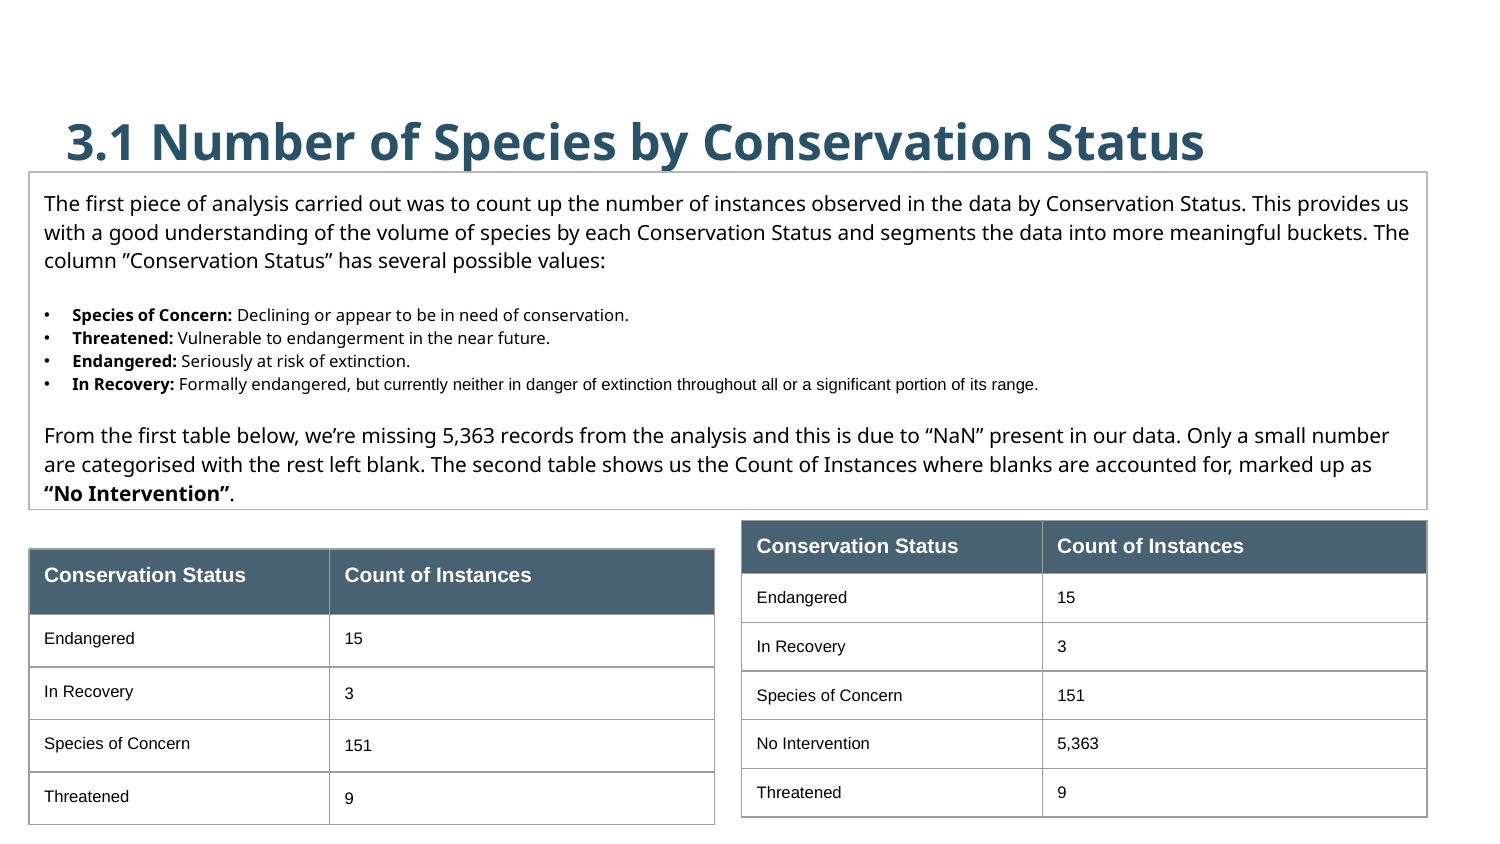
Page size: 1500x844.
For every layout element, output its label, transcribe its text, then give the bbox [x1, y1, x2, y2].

text_box The first piece of analysis carried out was to count up the number of instances observed in the data by Conservation Status. This provides us with a good understanding of the volume of species by each Conservation Status and segments the data into more meaningful buckets. The column ”Conservation Status” has several possible values: Species of Concern: Declining or appear to be in need of conservation. Threatened: Vulnerable to endangerment in the near future. Endangered: Seriously at risk of extinction. In Recovery: Formally endangered, but currently neither in danger of extinction throughout all or a significant portion of its range. From the first table below, we’re missing 5,363 records from the analysis and this is due to “NaN” present in our data. Only a small number are categorised with the rest left blank. The second table shows us the Count of Instances where blanks are accounted for, marked up as “No Intervention”. [29, 172, 1427, 510]
table_cell In Recovery [30, 668, 329, 719]
table_cell 15 [1043, 574, 1426, 622]
table_cell Endangered [30, 615, 329, 666]
table_cell Species of Concern [742, 672, 1042, 719]
table_cell Threatened [30, 773, 329, 824]
table_cell No Intervention [742, 720, 1042, 768]
text_box 3.1 Number of Species by Conservation Status [51, 48, 1449, 186]
table_cell Threatened [742, 769, 1042, 816]
table_cell In Recovery [742, 623, 1042, 670]
table_cell 151 [330, 720, 714, 771]
table_cell 151 [1043, 672, 1426, 719]
table_cell 3 [1043, 623, 1426, 670]
table_header Conservation Status [742, 521, 1042, 573]
table_cell Endangered [742, 574, 1042, 622]
table_cell 3 [330, 668, 714, 719]
table_cell 15 [330, 615, 714, 666]
table_cell Species of Concern [30, 720, 329, 771]
table_cell 5,363 [1043, 720, 1426, 768]
table_header Conservation Status [30, 550, 329, 614]
table_header Count of Instances [1043, 521, 1426, 573]
table_header Count of Instances [330, 550, 714, 614]
table_cell 9 [1043, 769, 1426, 816]
table_cell 9 [330, 773, 714, 824]
